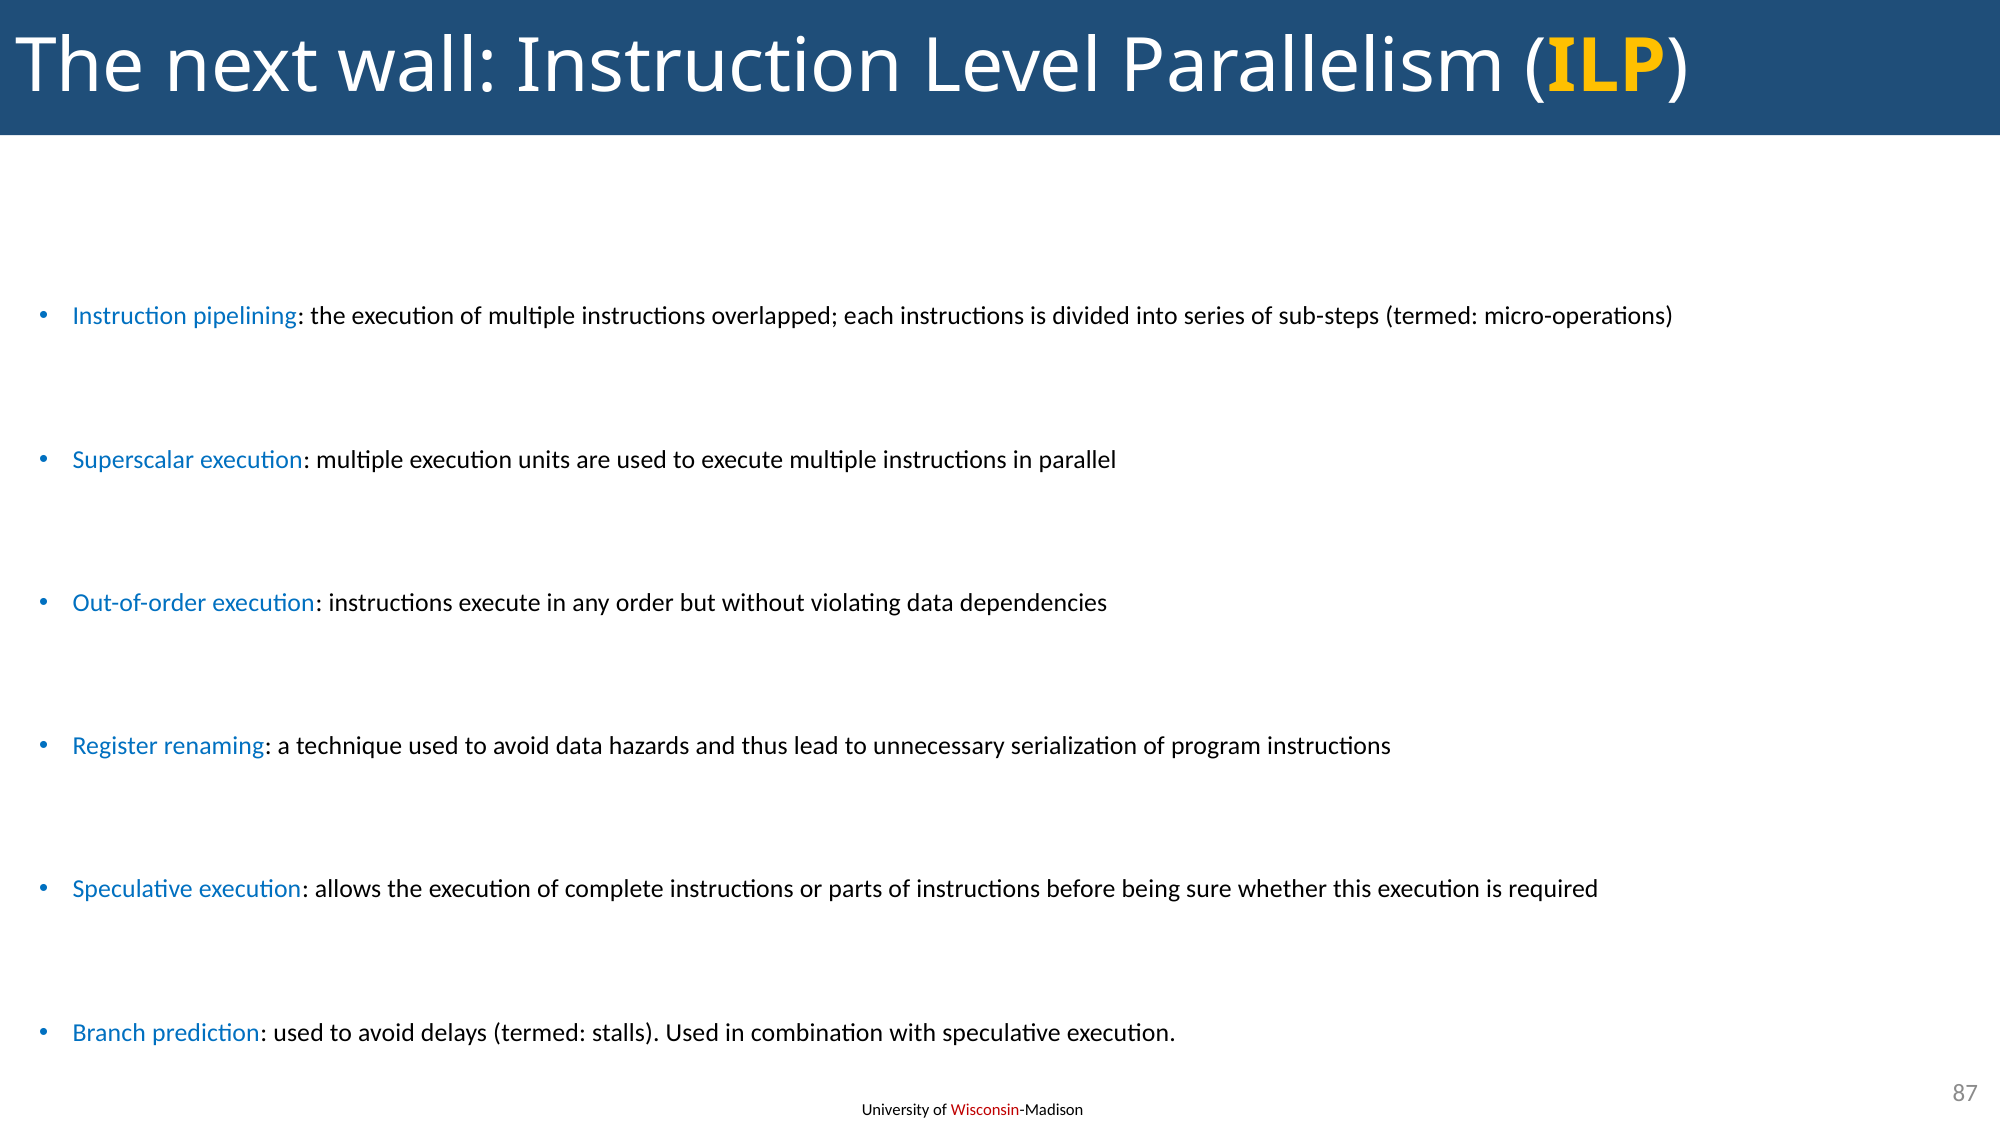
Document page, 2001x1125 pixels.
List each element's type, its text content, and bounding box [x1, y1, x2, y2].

list Instruction pipelining: the execution of multiple instructions overlapped; each instructions is divided into series of sub-steps (termed: micro-operations) Superscalar execution: multiple execution units are used to execute multiple instructions in parallel Out-of-order execution: instructions execute in any order but without violating data dependencies Register renaming: a technique used to avoid data hazards and thus lead to unnecessary serialization of program instructions Speculative execution: allows the execution of complete instructions or parts of instructions before being sure whether this execution is required Branch prediction: used to avoid delays (termed: stalls). Used in combination with speculative execution. [24, 245, 1987, 1055]
slide_number 87 [1879, 1069, 1994, 1114]
title The next wall: Instruction Level Parallelism (ILP) [0, 0, 2000, 136]
